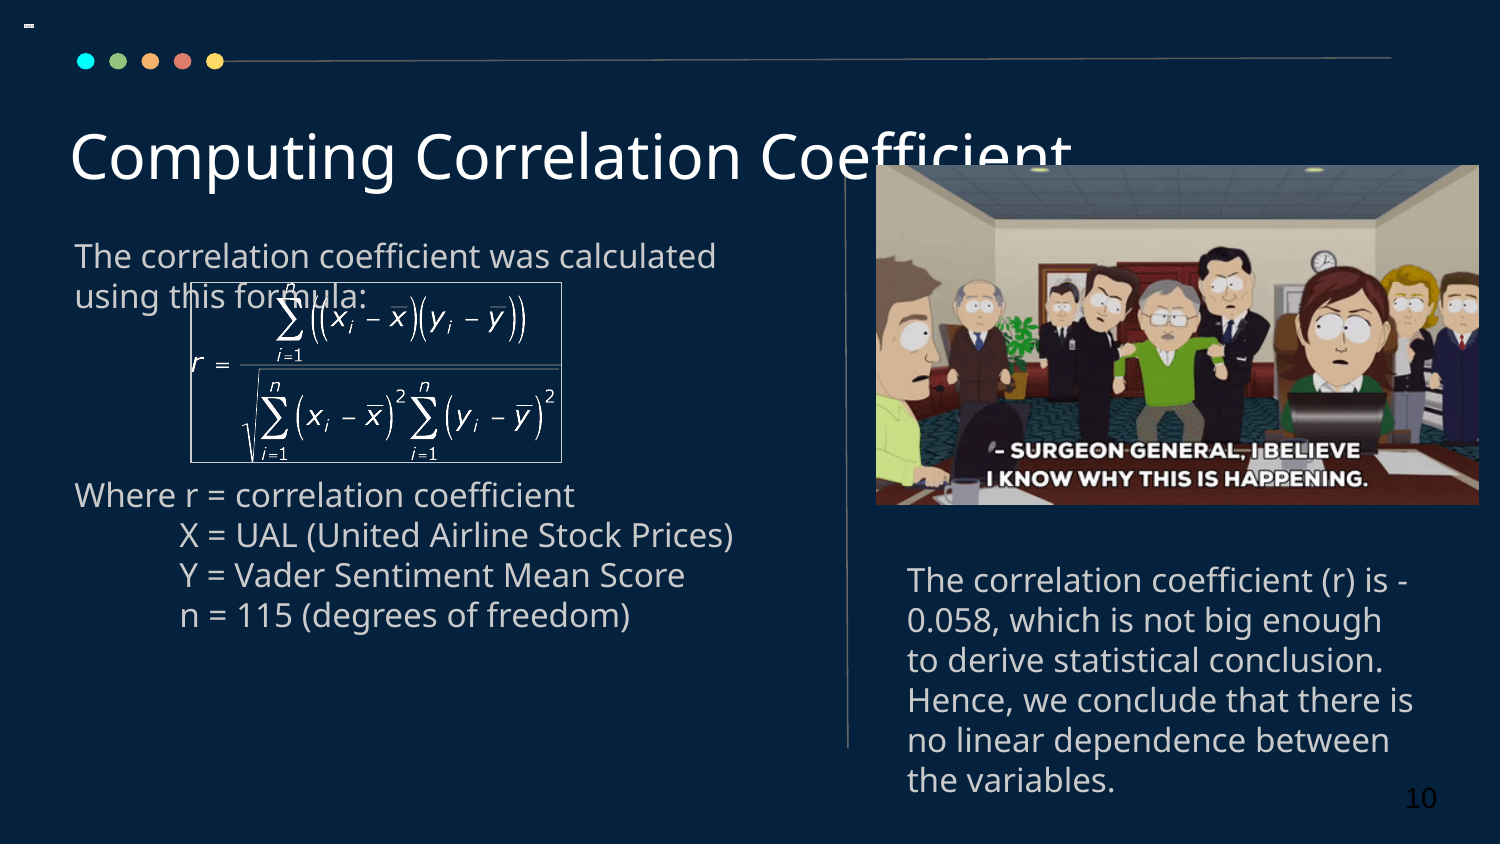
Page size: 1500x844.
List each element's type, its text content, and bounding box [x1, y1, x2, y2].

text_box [844, 165, 849, 749]
text_box [173, 53, 192, 70]
picture [191, 283, 562, 463]
text_box The correlation coefficient (r) is -0.058, which is not big enough to derive statistical conclusion. Hence, we conclude that there is no linear dependence between the variables. [891, 544, 1435, 759]
text_box Computing Correlation Coefficient [54, 83, 1145, 208]
picture [875, 165, 1479, 505]
text_box [206, 53, 223, 70]
picture [24, 24, 34, 29]
text_box [76, 53, 95, 70]
text_box The correlation coefficient was calculated using this formula: Where r = correlation coefficient X = UAL (United Airline Stock Prices) Y = Vader Sentiment Mean Score n = 115 (degrees of freedom) [59, 266, 817, 803]
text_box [223, 57, 1392, 62]
text_box [109, 53, 127, 70]
slide_number ‹#› [1389, 764, 1480, 830]
text_box [141, 53, 160, 70]
